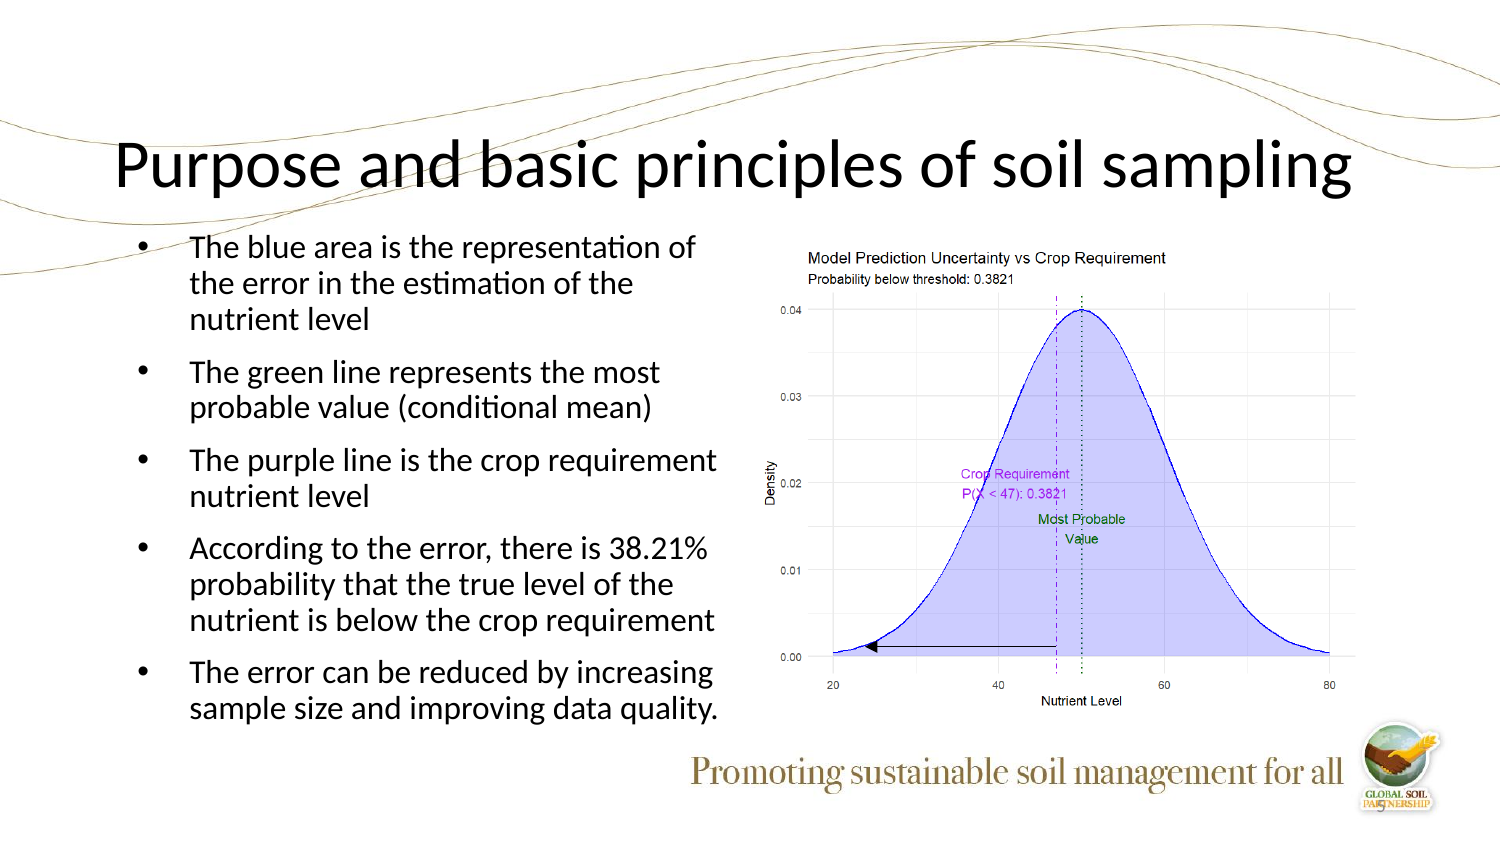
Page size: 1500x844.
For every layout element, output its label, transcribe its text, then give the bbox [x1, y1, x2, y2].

picture [0, 0, 1500, 844]
list The blue area is the representation of the error in the estimation of the nutrient level The green line represents the most probable value (conditional mean) The purple line is the crop requirement nutrient level According to the error, there is 38.21% probability that the true level of the nutrient is below the crop requirement The error can be reduced by increasing sample size and improving data quality. [103, 224, 741, 760]
title Purpose and basic principles of soil sampling [103, 44, 1397, 208]
slide_number ‹#› [1059, 782, 1397, 827]
